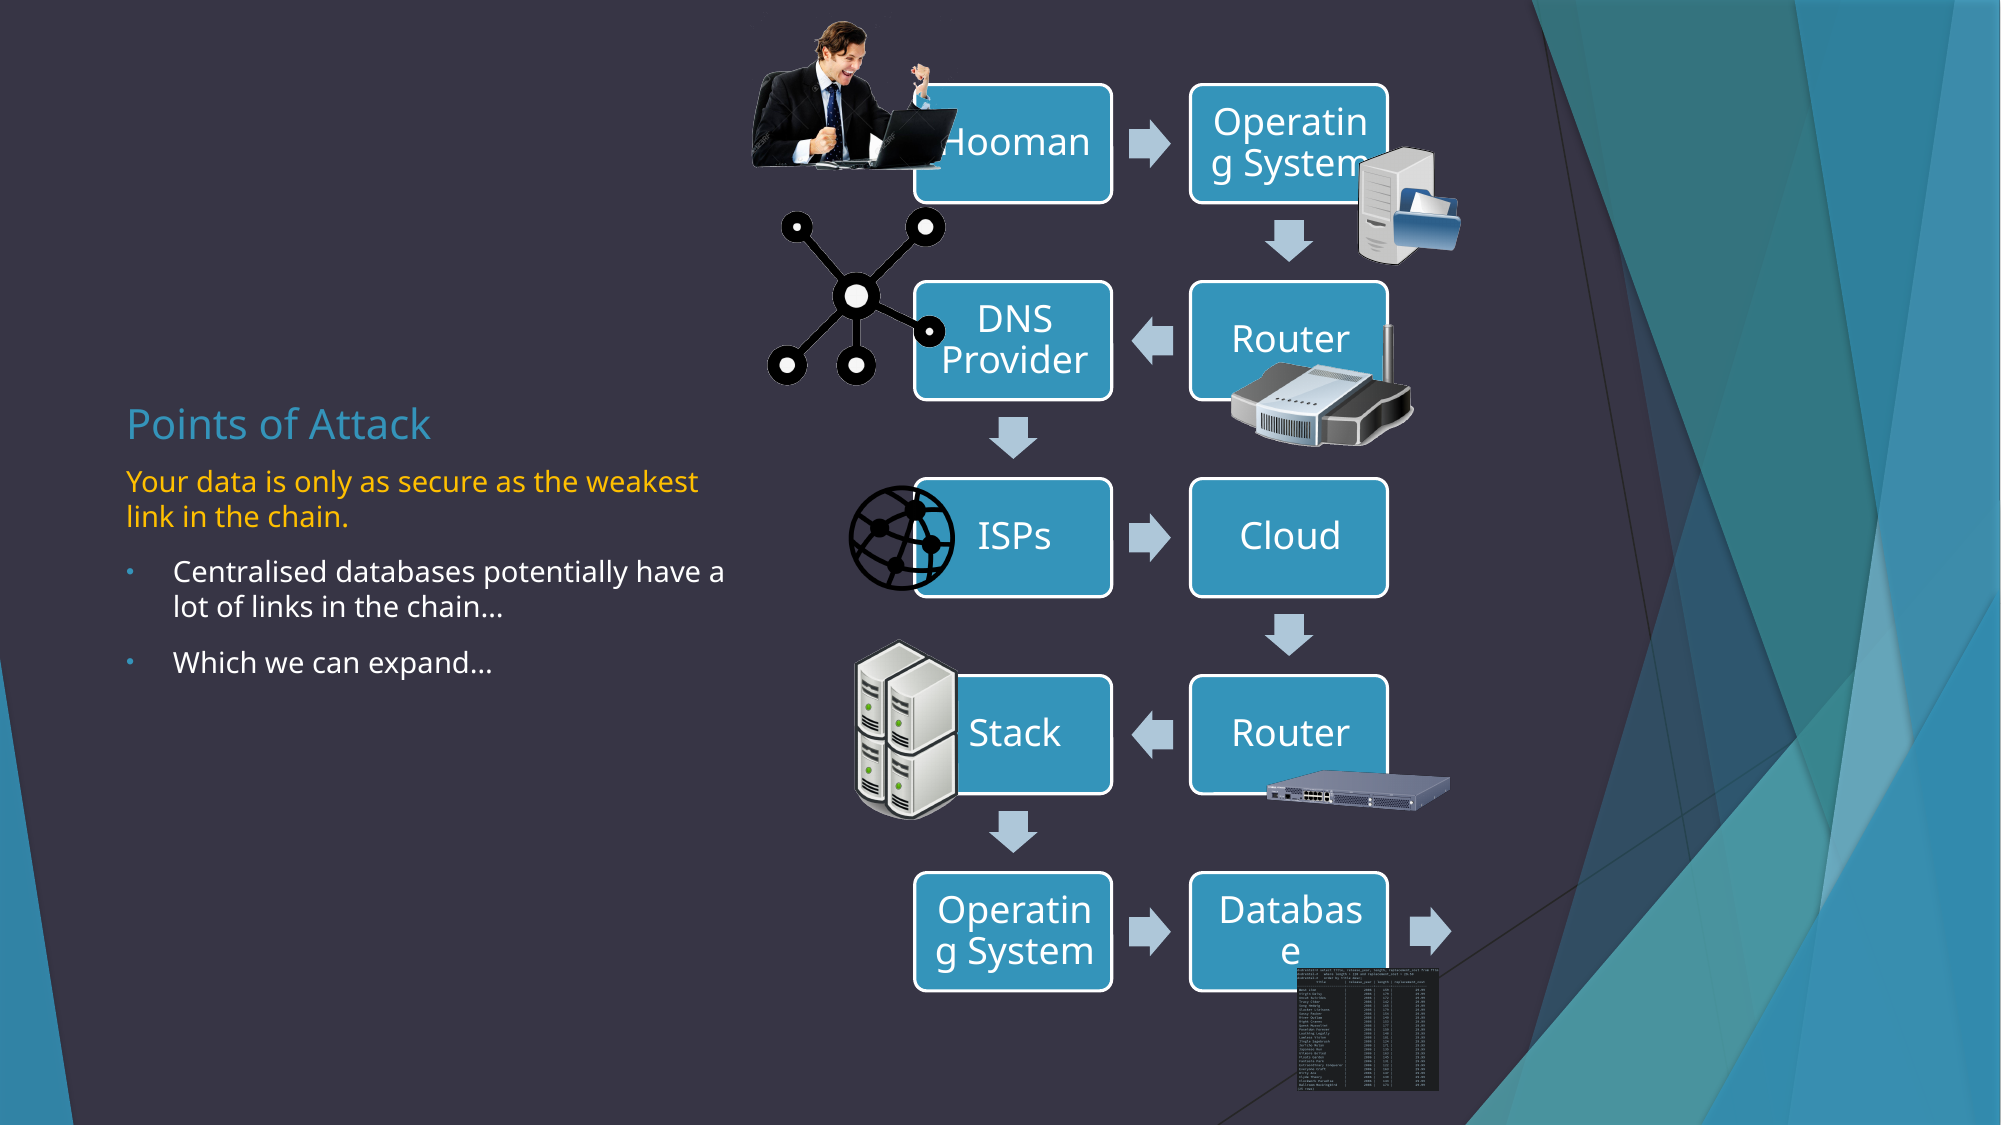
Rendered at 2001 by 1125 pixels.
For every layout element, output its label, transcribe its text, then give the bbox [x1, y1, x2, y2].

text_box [1409, 906, 1453, 957]
picture [842, 479, 961, 598]
picture [1231, 299, 1419, 487]
picture [797, 628, 1015, 838]
list Your data is only as secure as the weakest link in the chain. Centralised databases potentially have a lot of links in the chain… Which we can expand… [111, 455, 744, 880]
title Points of Attack [111, 245, 744, 455]
picture [1297, 968, 1439, 1092]
picture [1263, 754, 1453, 827]
picture [1349, 141, 1470, 284]
picture [734, 187, 960, 405]
picture [742, 11, 965, 173]
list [780, 83, 1522, 992]
